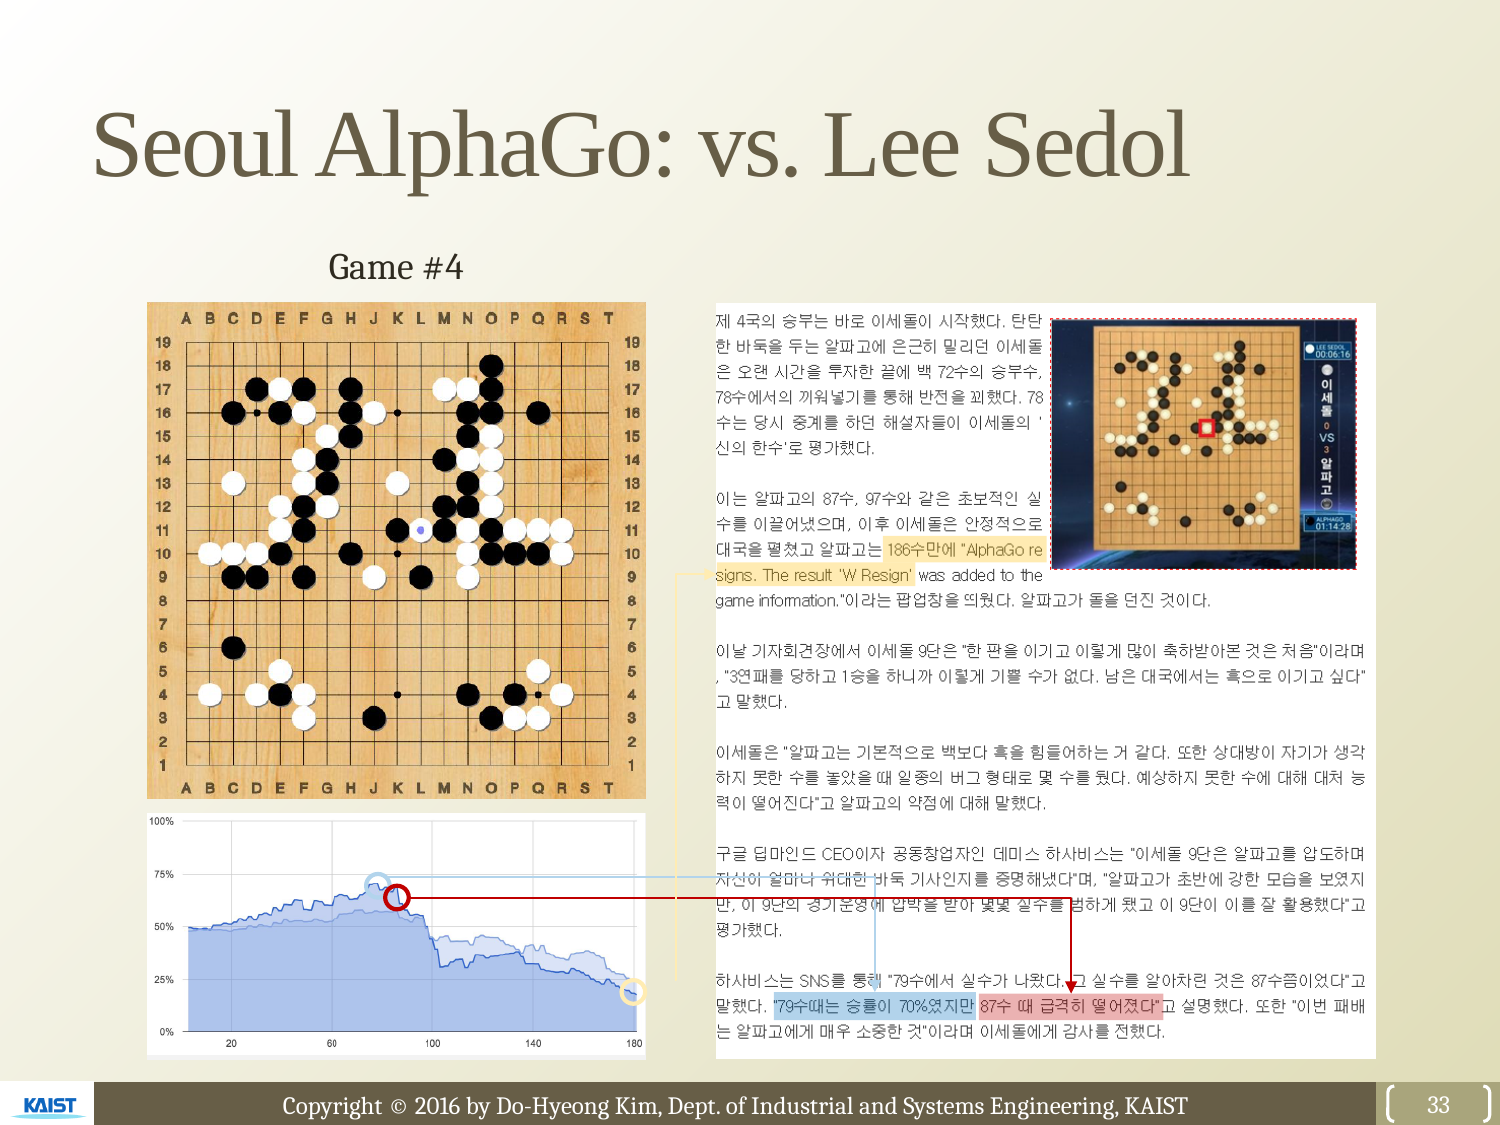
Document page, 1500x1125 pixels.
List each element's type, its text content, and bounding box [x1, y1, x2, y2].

text_box Game #4 [314, 234, 479, 295]
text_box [572, 1000, 689, 1125]
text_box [408, 897, 1072, 995]
picture [146, 812, 572, 1060]
title Seoul AlphaGo: vs. Lee Sedol [75, 45, 1459, 232]
slide_number 33 [1386, 1084, 1492, 1123]
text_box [492, 755, 900, 799]
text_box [572, 689, 689, 748]
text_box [572, 805, 689, 890]
picture [146, 302, 647, 800]
picture [0, 1081, 94, 1125]
picture [715, 302, 1377, 1060]
